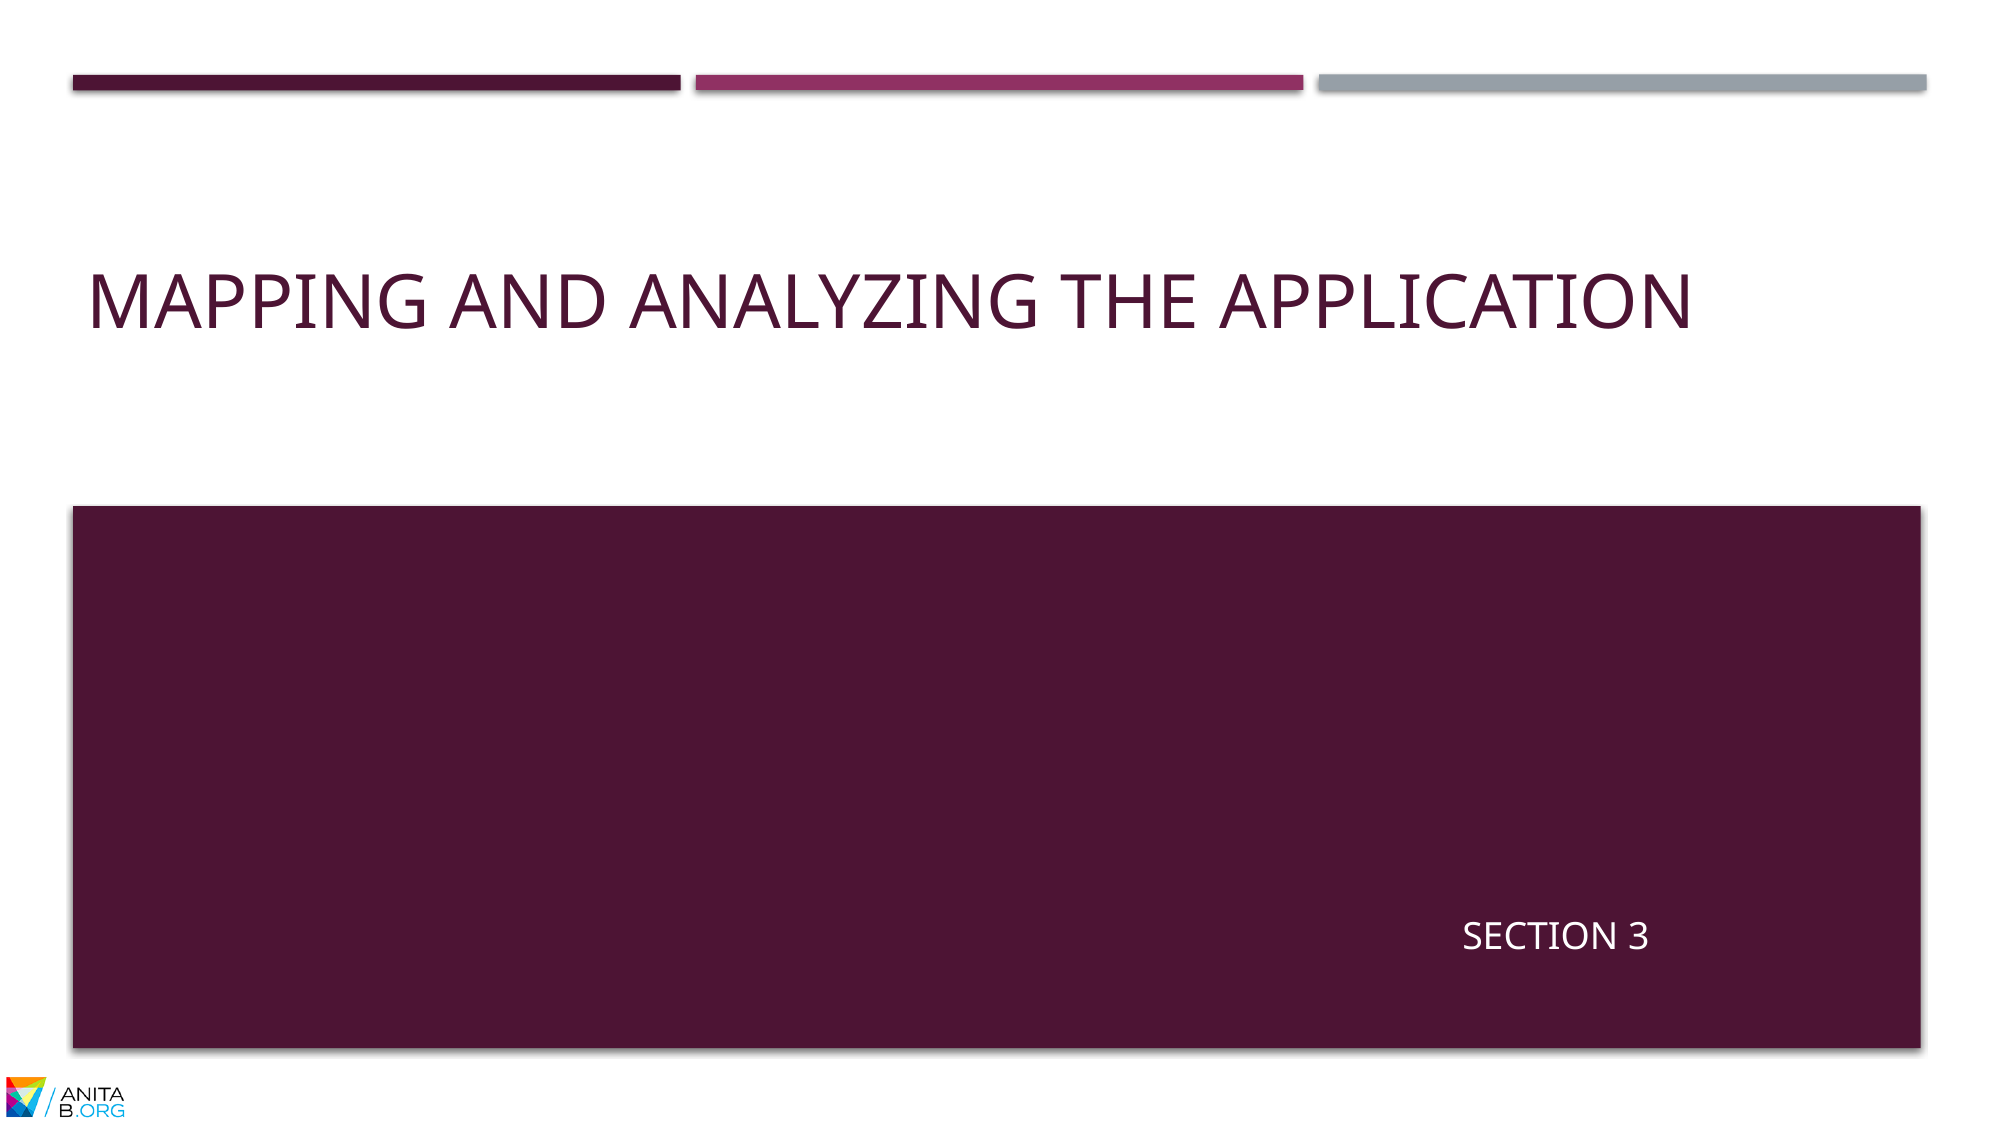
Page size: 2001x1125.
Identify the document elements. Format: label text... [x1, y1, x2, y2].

title Mapping and ANALYZING the application [71, 98, 1818, 499]
text_box SECTION 3 [1447, 814, 1973, 1055]
picture [0, 1063, 144, 1125]
